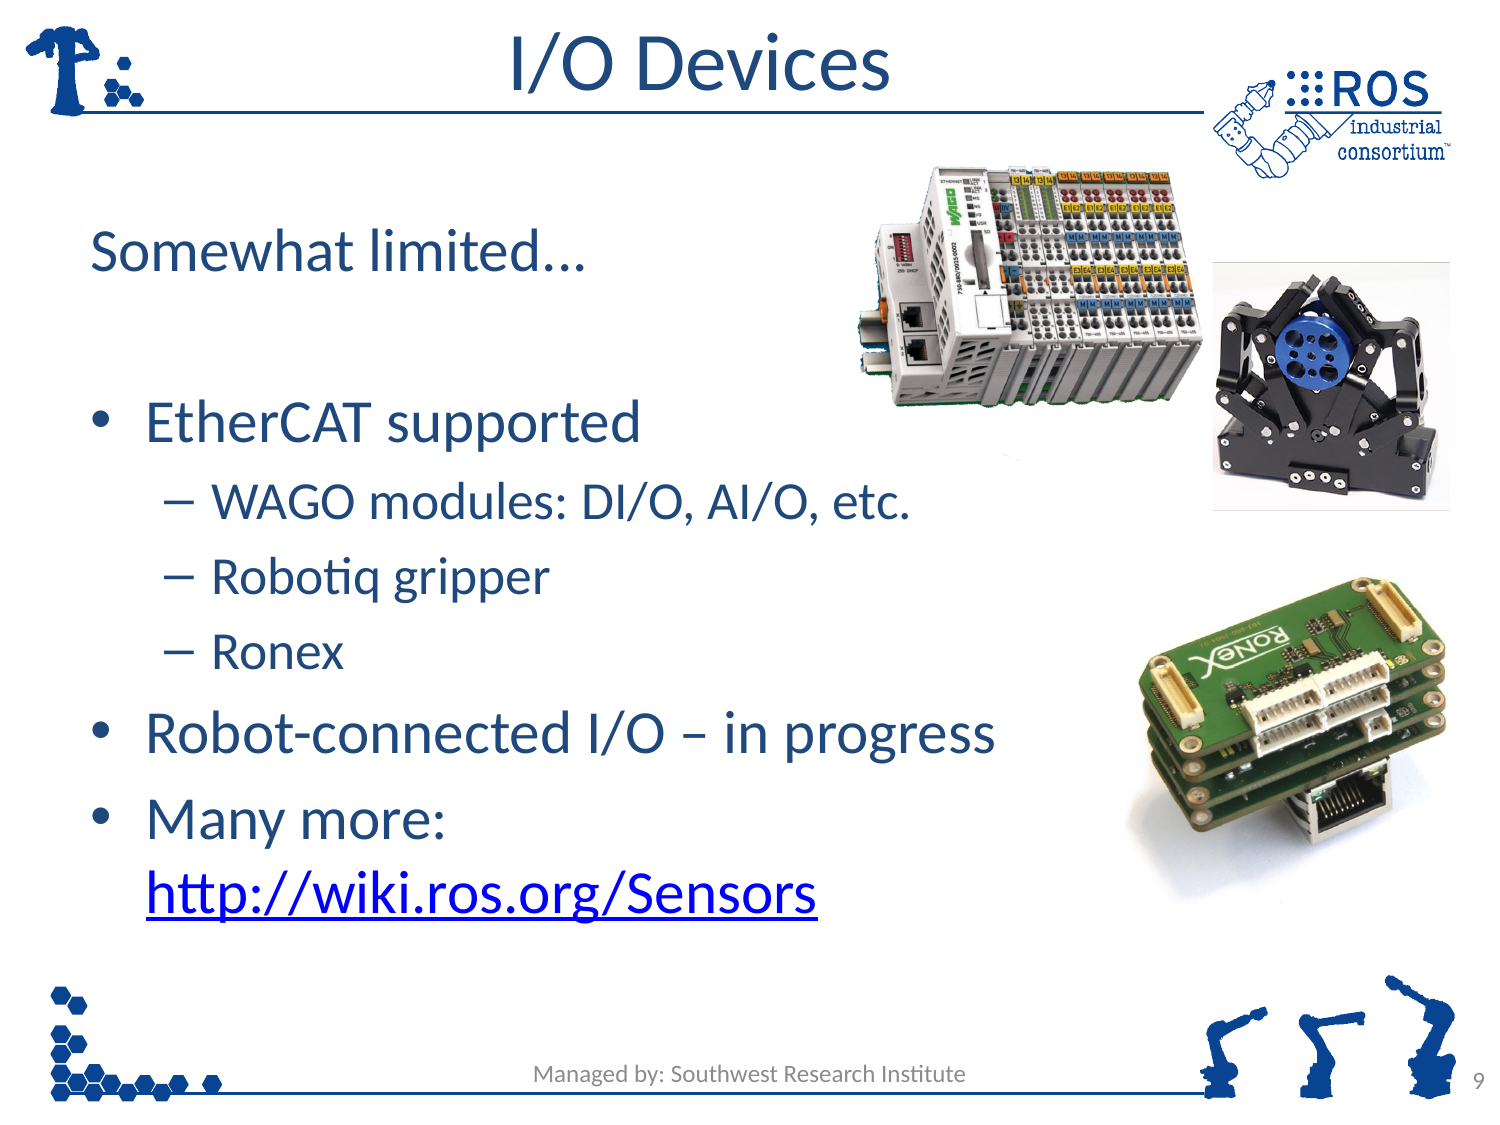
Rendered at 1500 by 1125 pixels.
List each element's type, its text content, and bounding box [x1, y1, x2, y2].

picture [813, 75, 1451, 511]
picture [1124, 562, 1460, 904]
slide_number 9 [1149, 1050, 1500, 1110]
slide_number [99, 1025, 388, 1085]
title I/O Devices [150, 0, 1250, 113]
list Somewhat limited... EtherCAT supported WAGO modules: DI/O, AI/O, etc. Robotiq gripper Ronex Robot-connected I/O – in progress Many more: http://wiki.ros.org/Sensors [75, 202, 1038, 945]
footer Managed by: Southwest Research Institute [512, 1042, 988, 1103]
